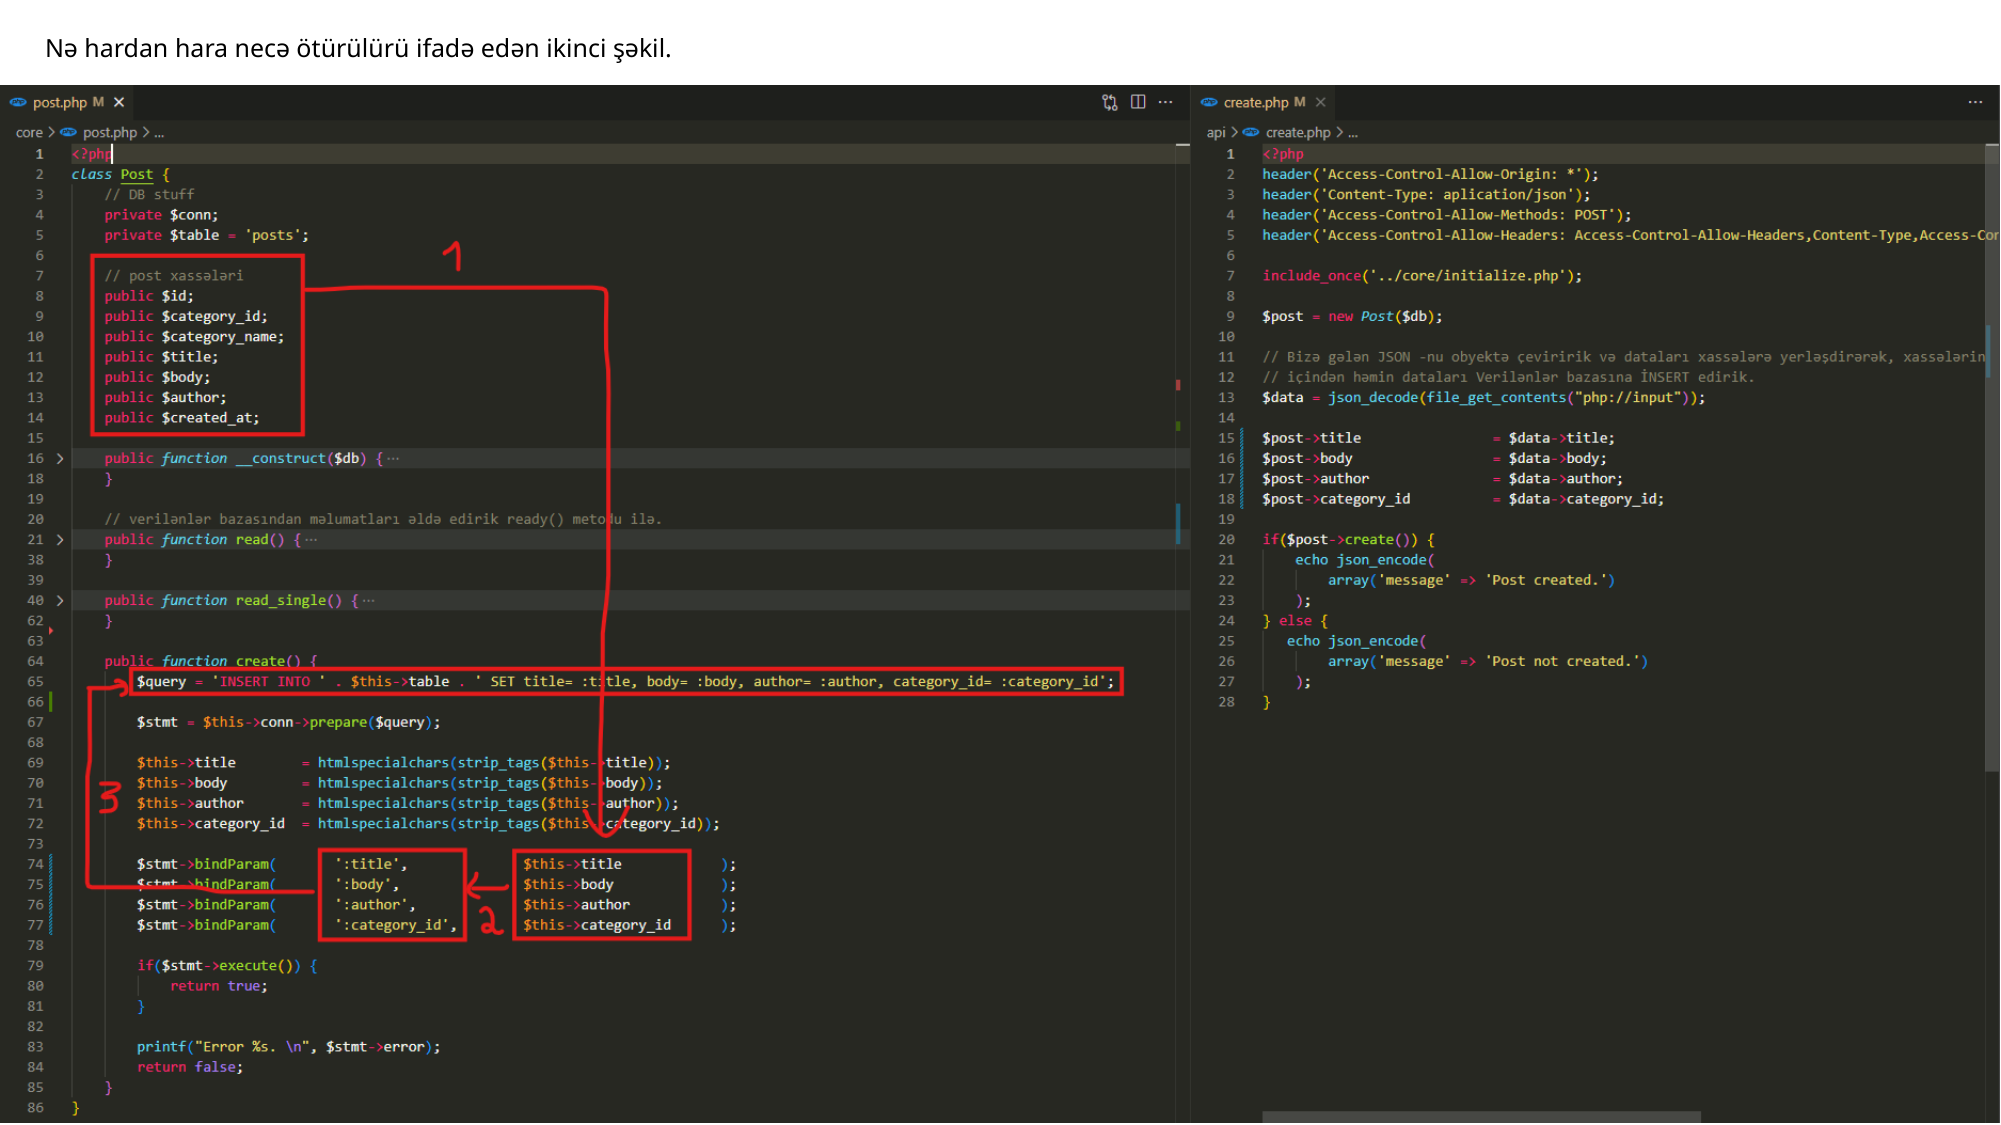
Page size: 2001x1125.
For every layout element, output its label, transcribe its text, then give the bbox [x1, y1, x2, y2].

picture [0, 85, 2000, 1123]
text_box Nə hardan hara necə ötürülürü ifadə edən ikinci şəkil. [30, 25, 1970, 70]
